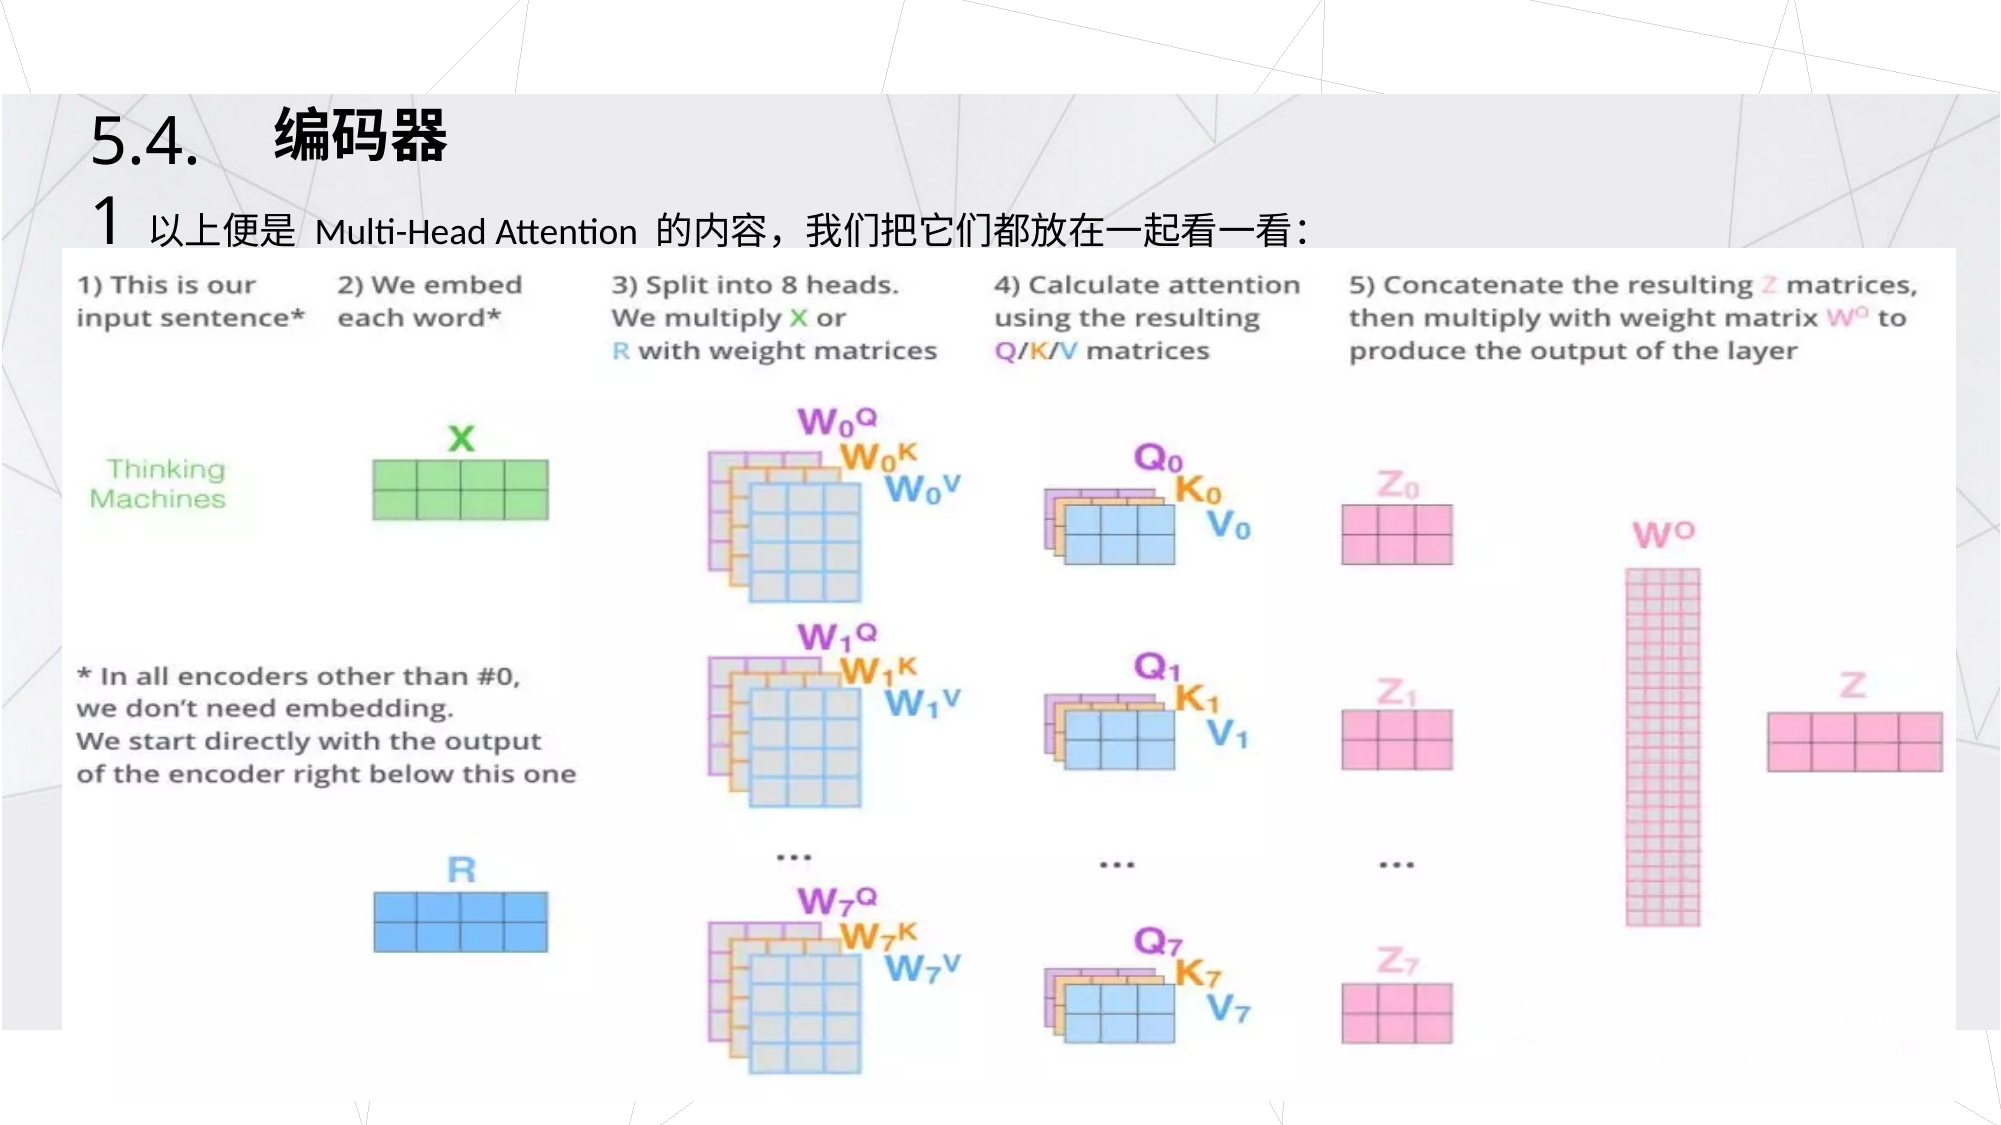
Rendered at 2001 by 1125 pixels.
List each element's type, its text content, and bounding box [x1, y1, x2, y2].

text_box 5.4.1 [89, 97, 236, 248]
picture [2, 94, 2001, 1101]
text_box 编码器 [273, 97, 529, 168]
text_box 以上便是 Multi-Head Attention 的内容，我们把它们都放在一起看一看： [132, 199, 1847, 248]
